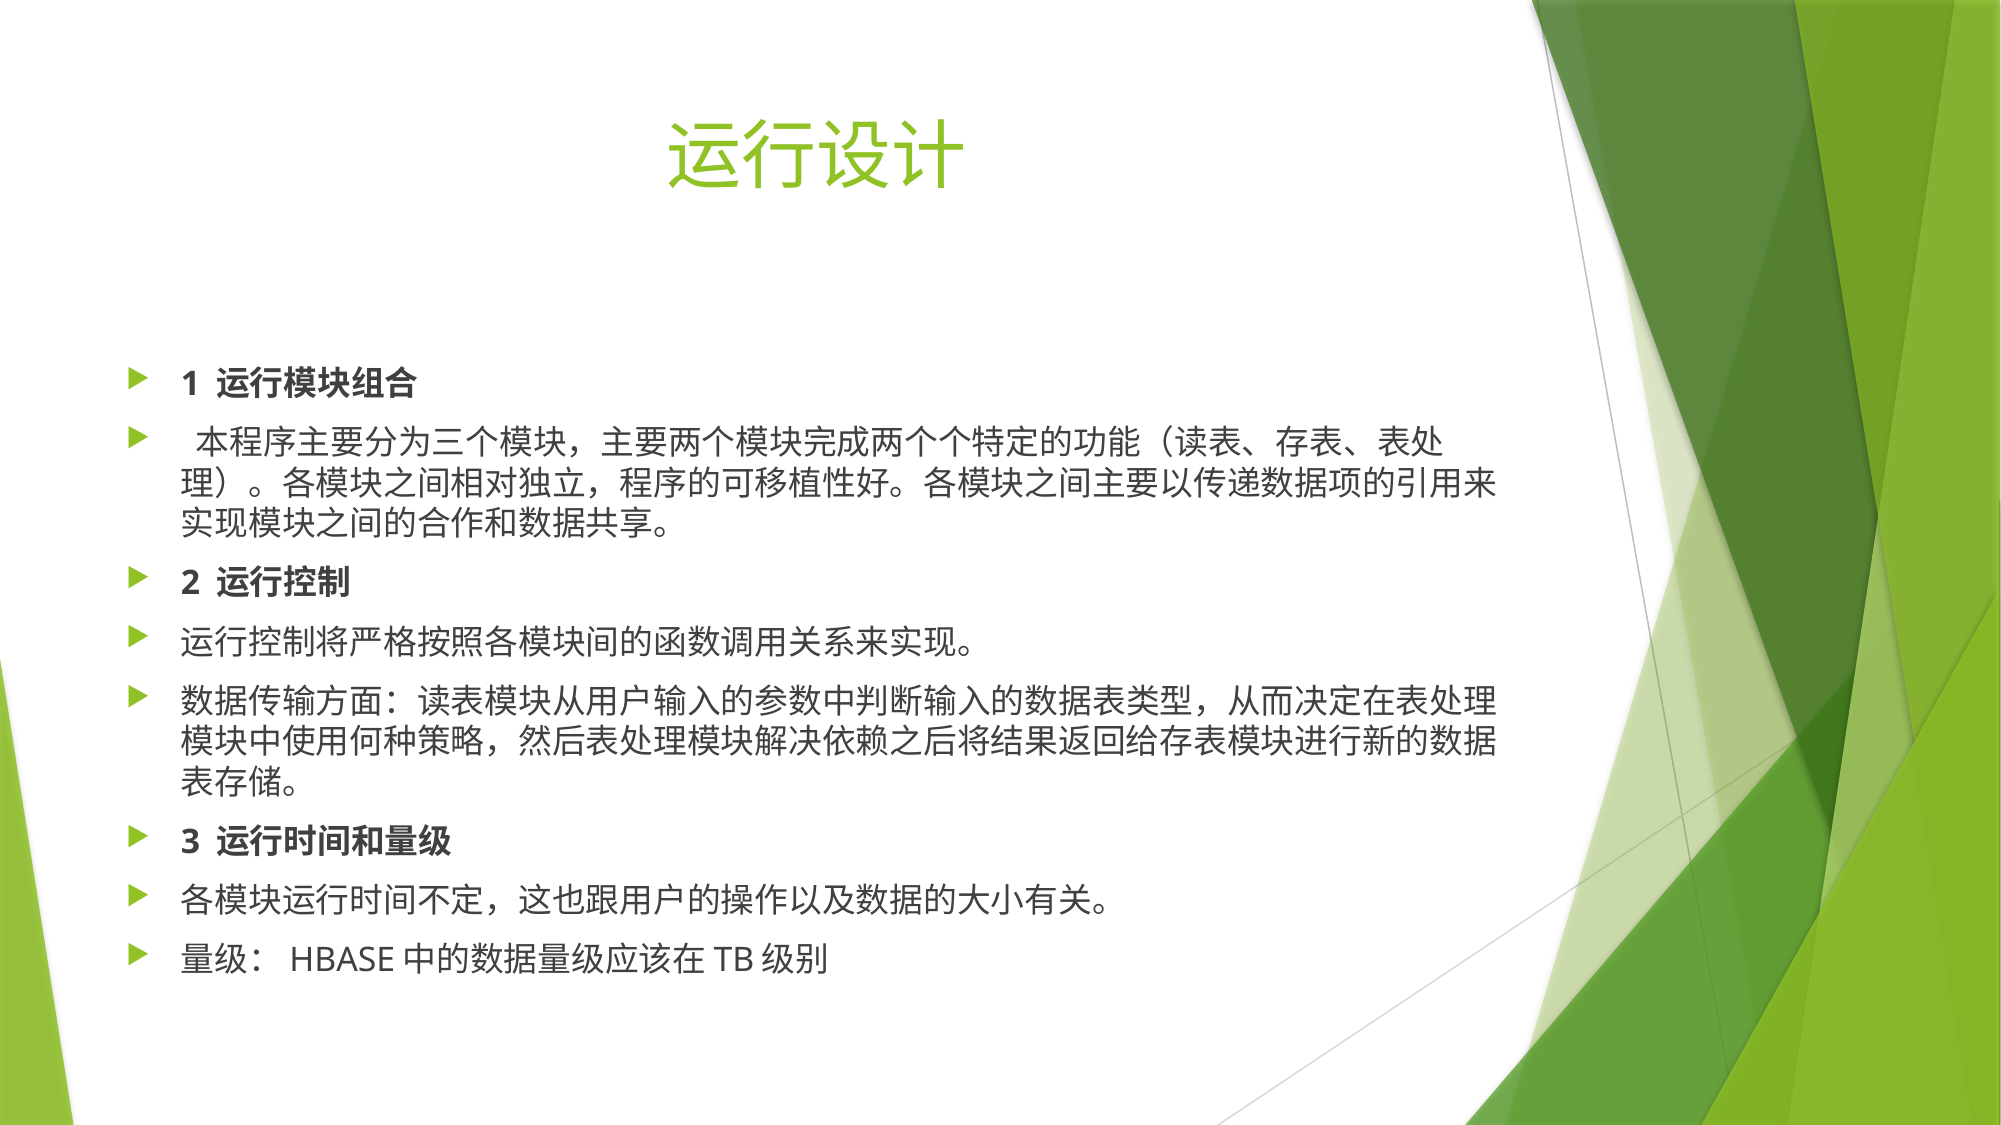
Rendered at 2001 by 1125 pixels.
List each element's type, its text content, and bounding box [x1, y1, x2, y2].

list 1 运行模块组合 本程序主要分为三个模块，主要两个模块完成两个个特定的功能（读表、存表、表处理）。各模块之间相对独立，程序的可移植性好。各模块之间主要以传递数据项的引用来实现模块之间的合作和数据共享。 2 运行控制 运行控制将严格按照各模块间的函数调用关系来实现。 数据传输方面：读表模块从用户输入的参数中判断输入的数据表类型，从而决定在表处理模块中使用何种策略，然后表处理模块解决依赖之后将结果返回给存表模块进行新的数据表存储。 3 运行时间和量级 各模块运行时间不定，这也跟用户的操作以及数据的大小有关。 量级：HBASE中的数据量级应该在TB级别 [111, 354, 1522, 992]
title 运行设计 [111, 99, 1522, 317]
